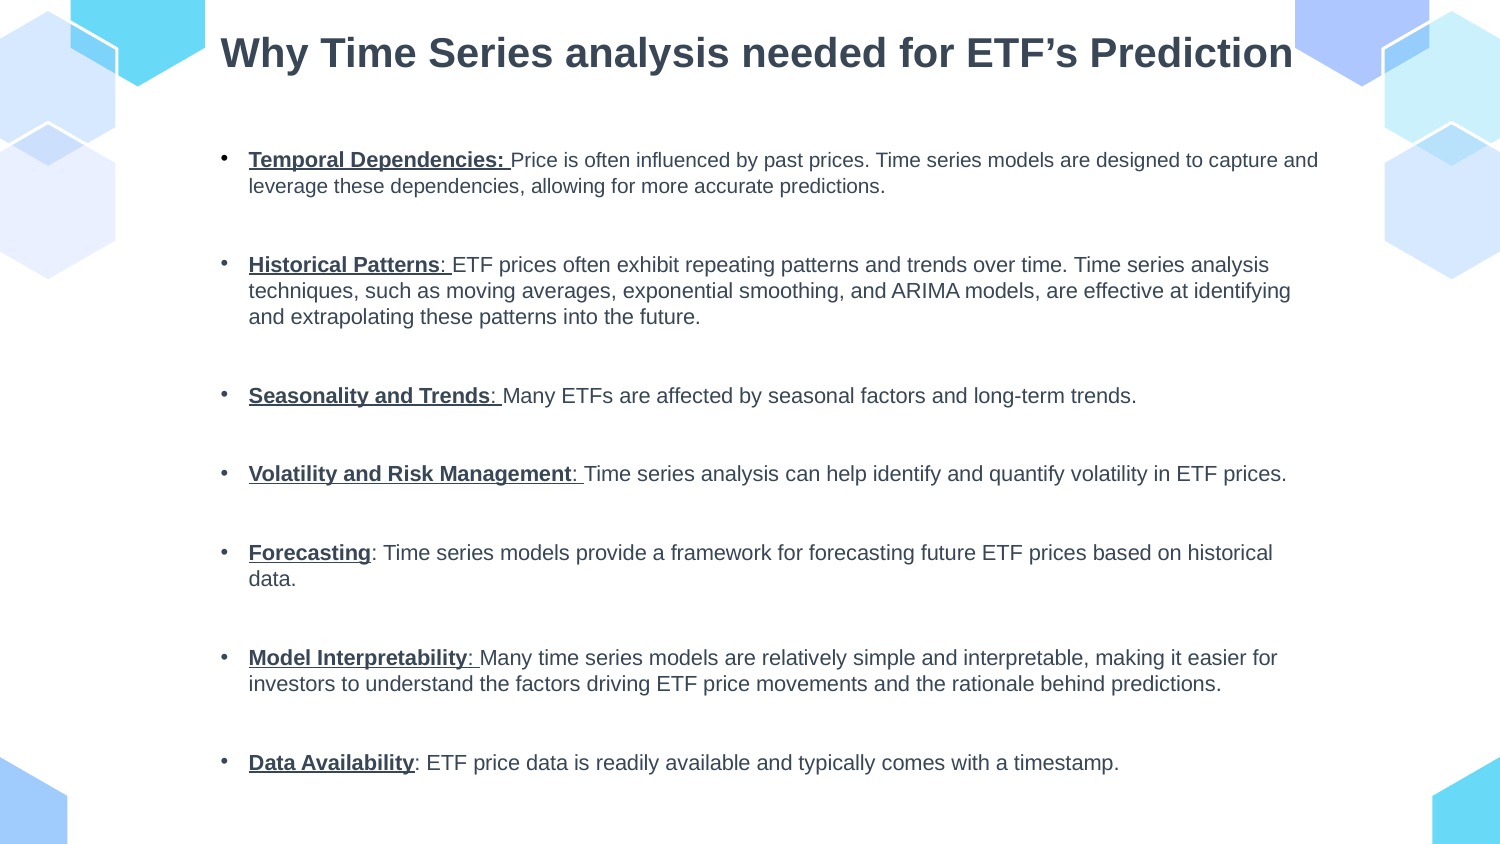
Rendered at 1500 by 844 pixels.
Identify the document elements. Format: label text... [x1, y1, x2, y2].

text_box Why Time Series analysis needed for ETF’s Prediction Temporal Dependencies: Price is often influenced by past prices. Time series models are designed to capture and leverage these dependencies, allowing for more accurate predictions. Historical Patterns: ETF prices often exhibit repeating patterns and trends over time. Time series analysis techniques, such as moving averages, exponential smoothing, and ARIMA models, are effective at identifying and extrapolating these patterns into the future. Seasonality and Trends: Many ETFs are affected by seasonal factors and long-term trends. Volatility and Risk Management: Time series analysis can help identify and quantify volatility in ETF prices. Forecasting: Time series models provide a framework for forecasting future ETF prices based on historical data. Model Interpretability: Many time series models are relatively simple and interpretable, making it easier for investors to understand the factors driving ETF price movements and the rationale behind predictions. Data Availability: ETF price data is readily available and typically comes with a timestamp. [205, 17, 1338, 817]
